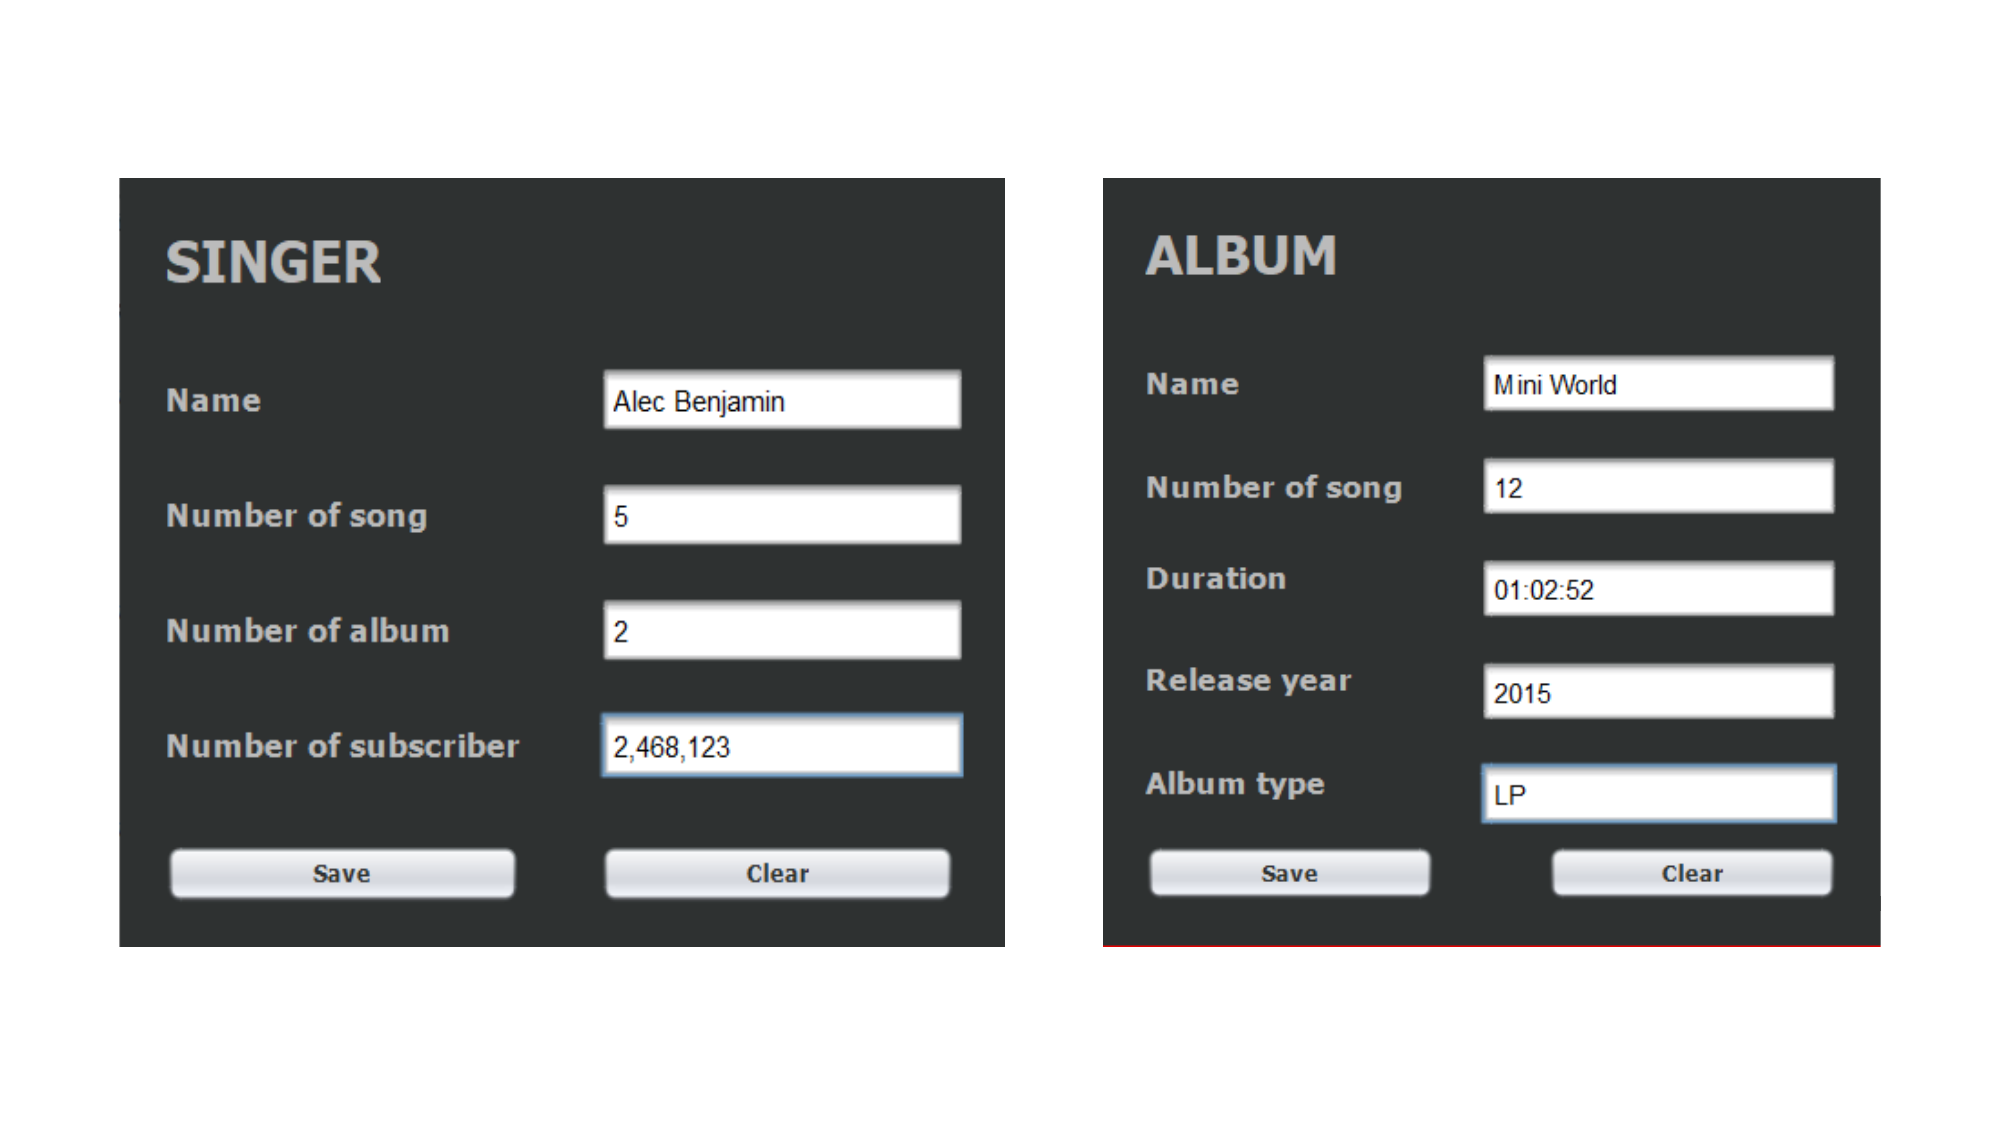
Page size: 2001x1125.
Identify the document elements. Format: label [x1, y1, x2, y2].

text_box [119, 178, 1881, 947]
